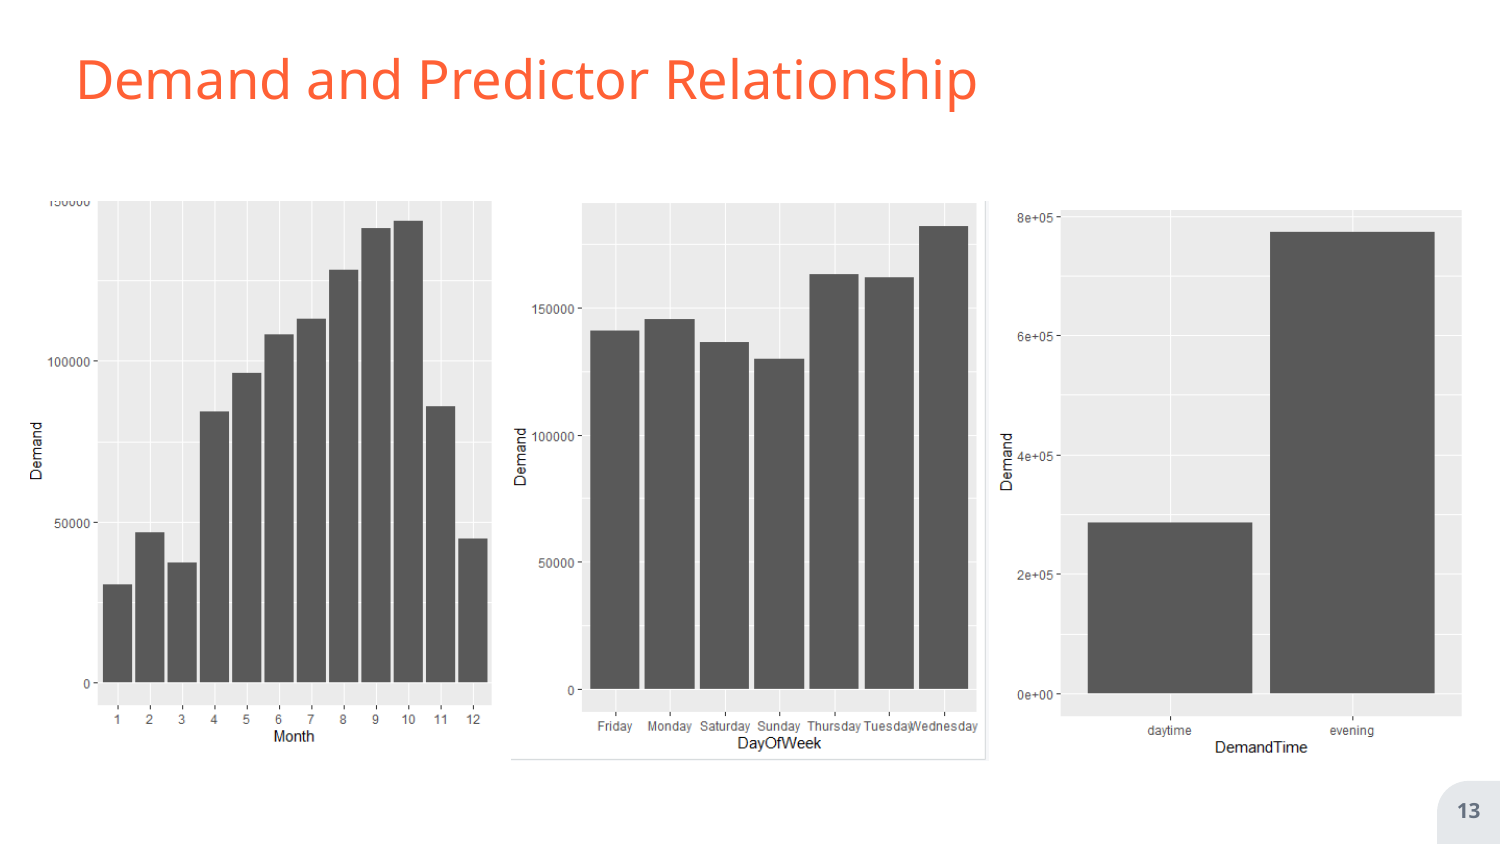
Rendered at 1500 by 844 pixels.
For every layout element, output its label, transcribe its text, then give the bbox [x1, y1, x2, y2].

picture [511, 201, 989, 761]
title Demand and Predictor Relationship [75, 0, 1064, 164]
picture [30, 201, 500, 751]
slide_number 13 [1437, 780, 1500, 844]
picture [993, 210, 1469, 761]
